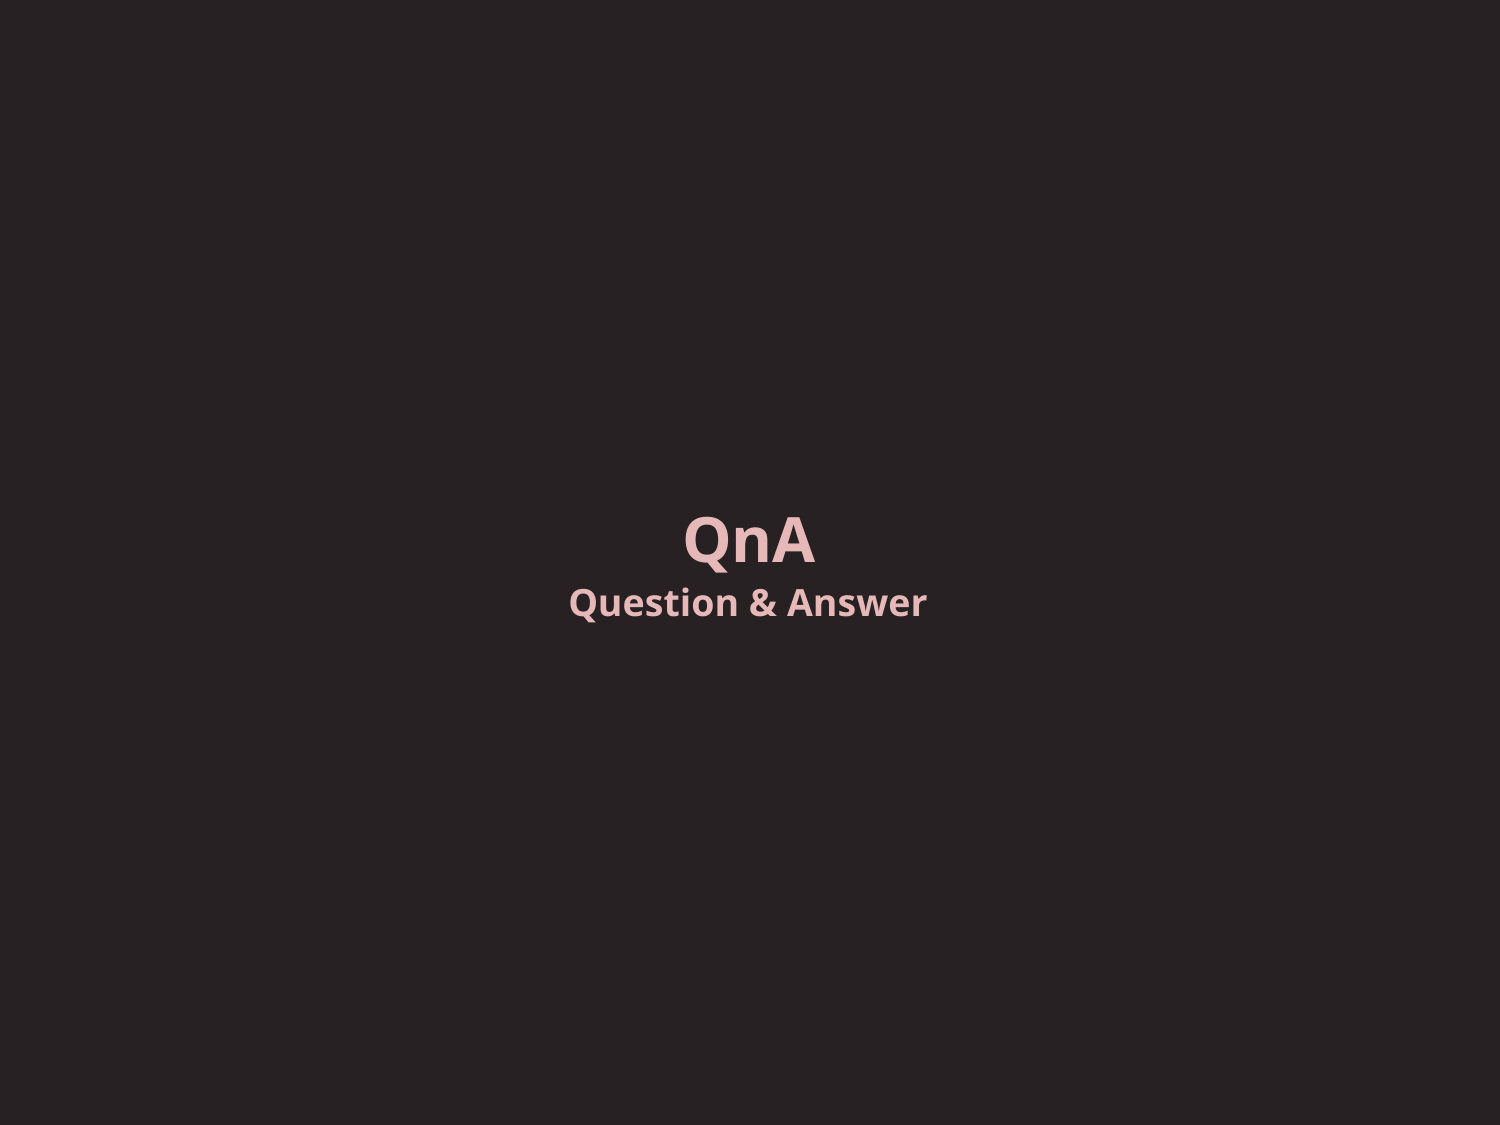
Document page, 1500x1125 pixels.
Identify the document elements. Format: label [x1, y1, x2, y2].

text_box [512, 492, 986, 633]
